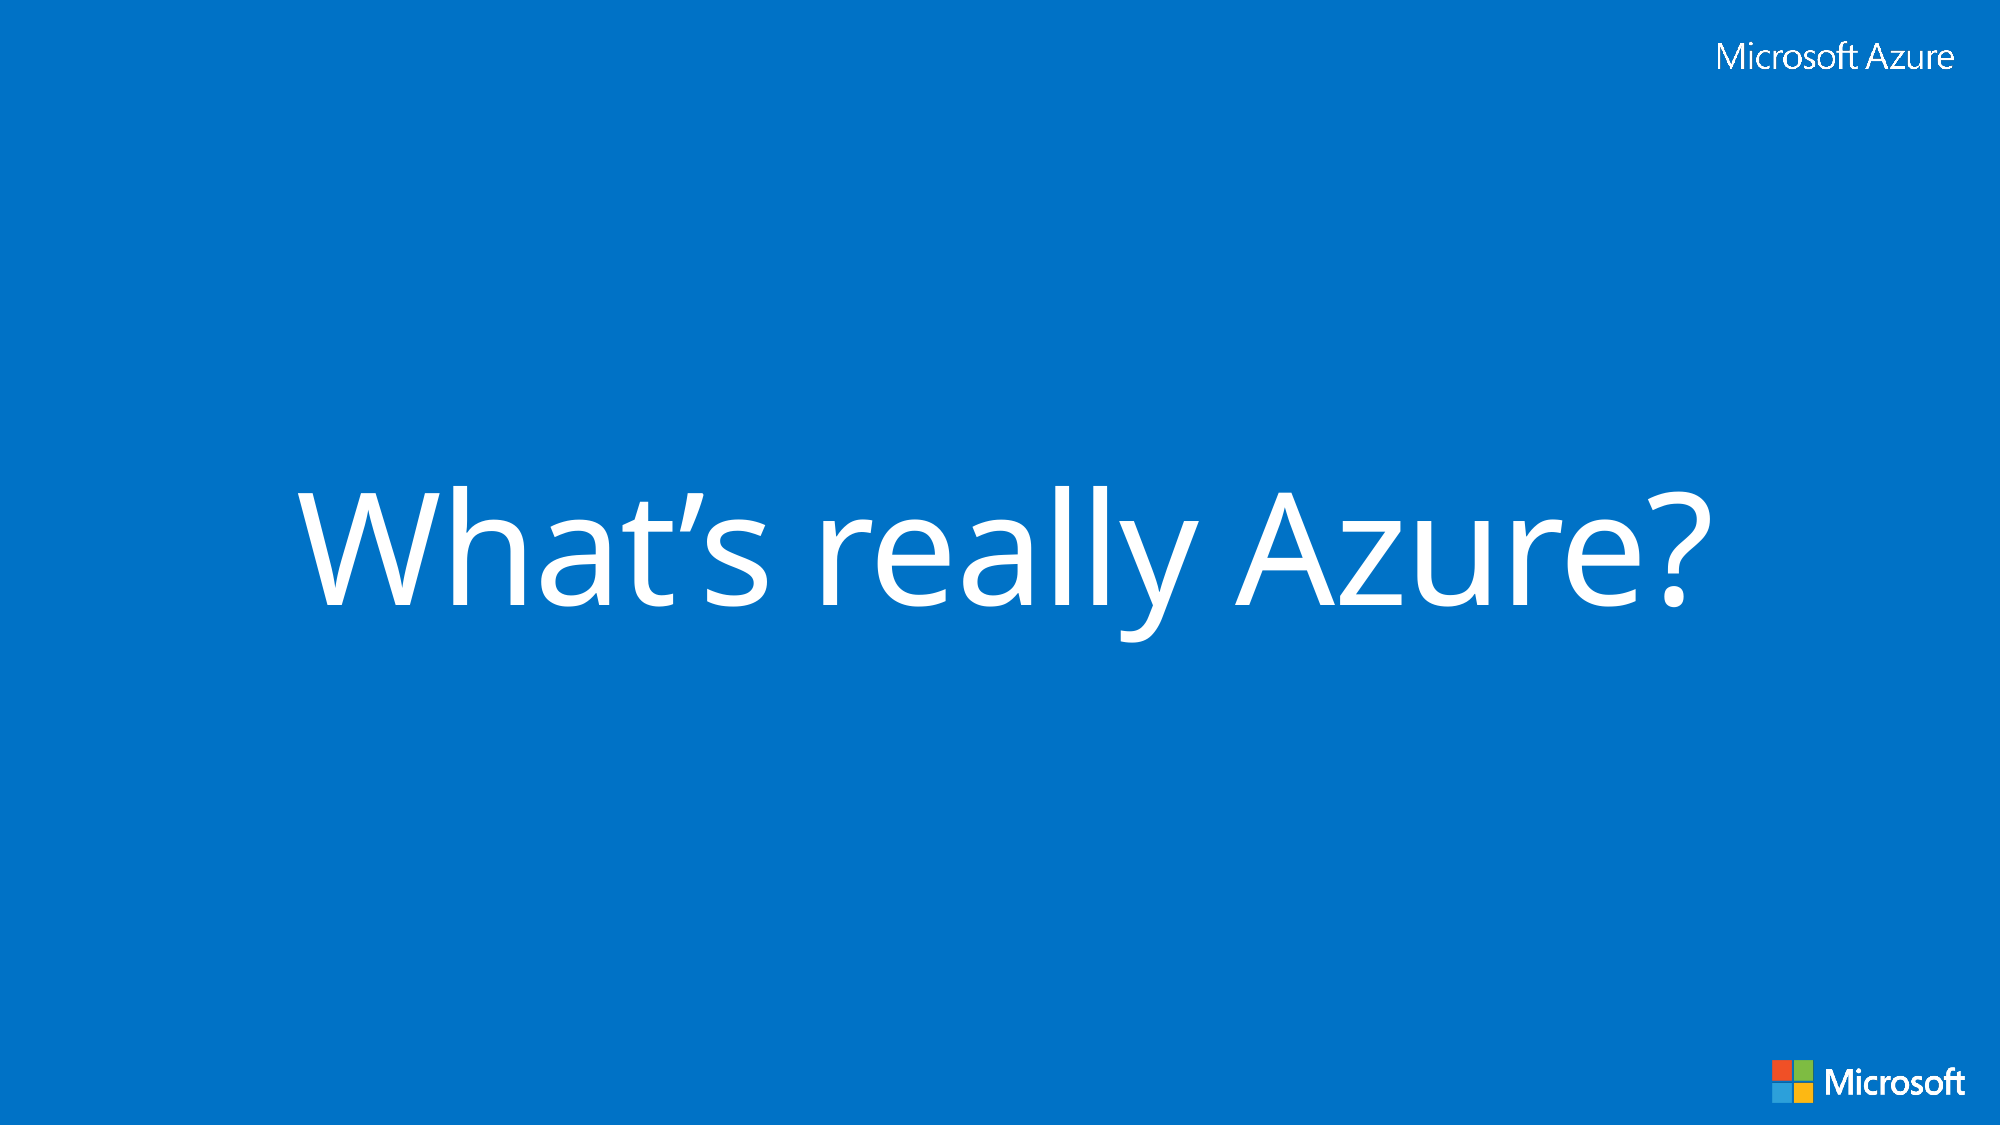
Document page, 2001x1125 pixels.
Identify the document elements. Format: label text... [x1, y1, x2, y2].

picture [1772, 1060, 1965, 1103]
picture [1699, 24, 1972, 87]
title What’s really Azure? [126, 444, 1886, 653]
